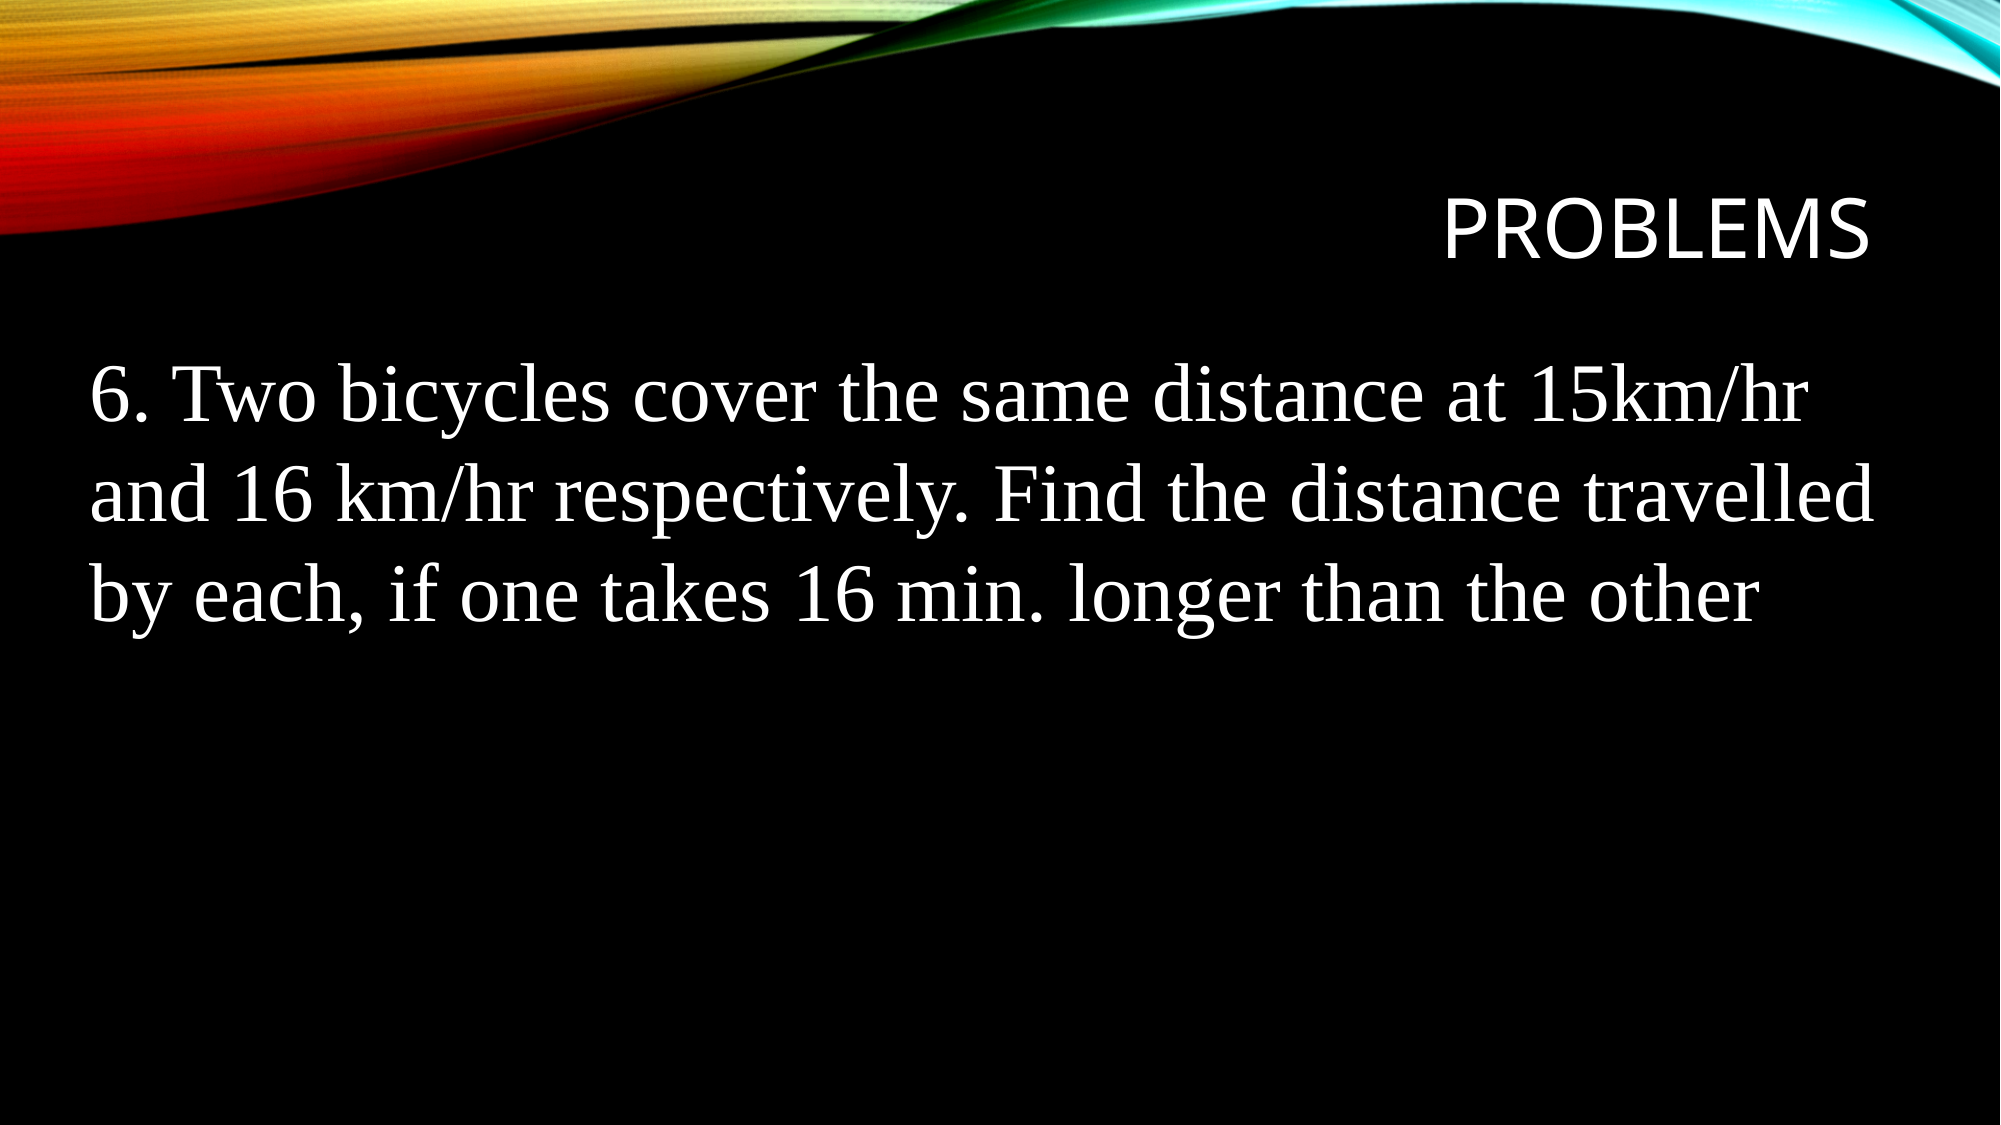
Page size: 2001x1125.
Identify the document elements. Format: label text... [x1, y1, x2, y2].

picture [0, 0, 2000, 237]
text_box 6. Two bicycles cover the same distance at 15km/hr and 16 km/hr respectively. Find the distance travelled by each, if one takes 16 min. longer than the other [75, 330, 1924, 646]
title problems [474, 125, 1888, 330]
